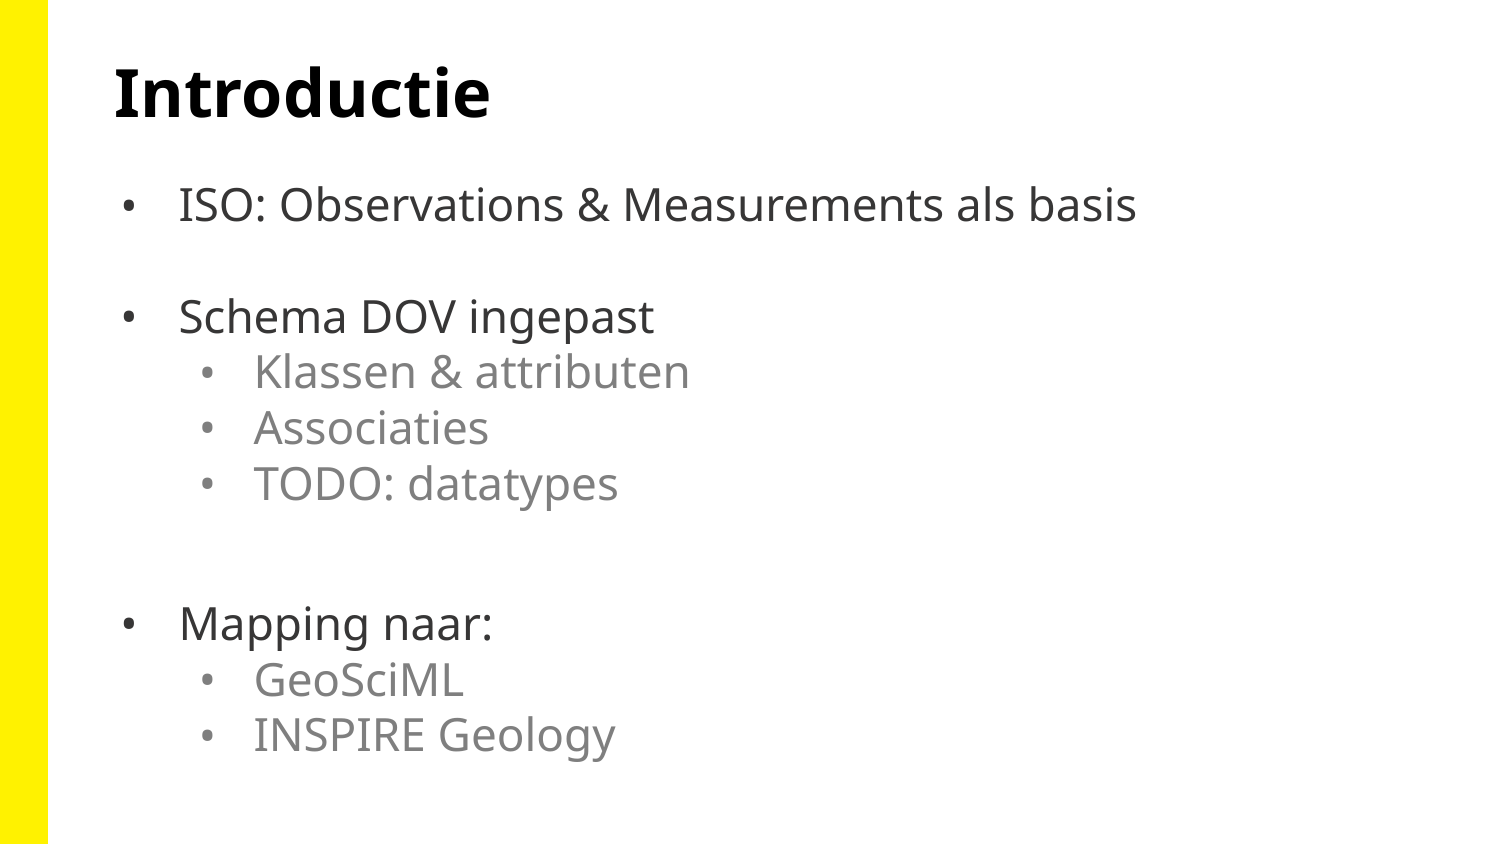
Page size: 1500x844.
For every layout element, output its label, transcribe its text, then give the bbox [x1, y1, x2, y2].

text_box Introductie [103, 44, 1397, 167]
text_box [101, 713, 351, 819]
list ISO: Observations & Measurements als basis Schema DOV ingepast Klassen & attributen Associaties TODO: datatypes Mapping naar: GeoSciML INSPIRE Geology [88, 167, 1412, 620]
